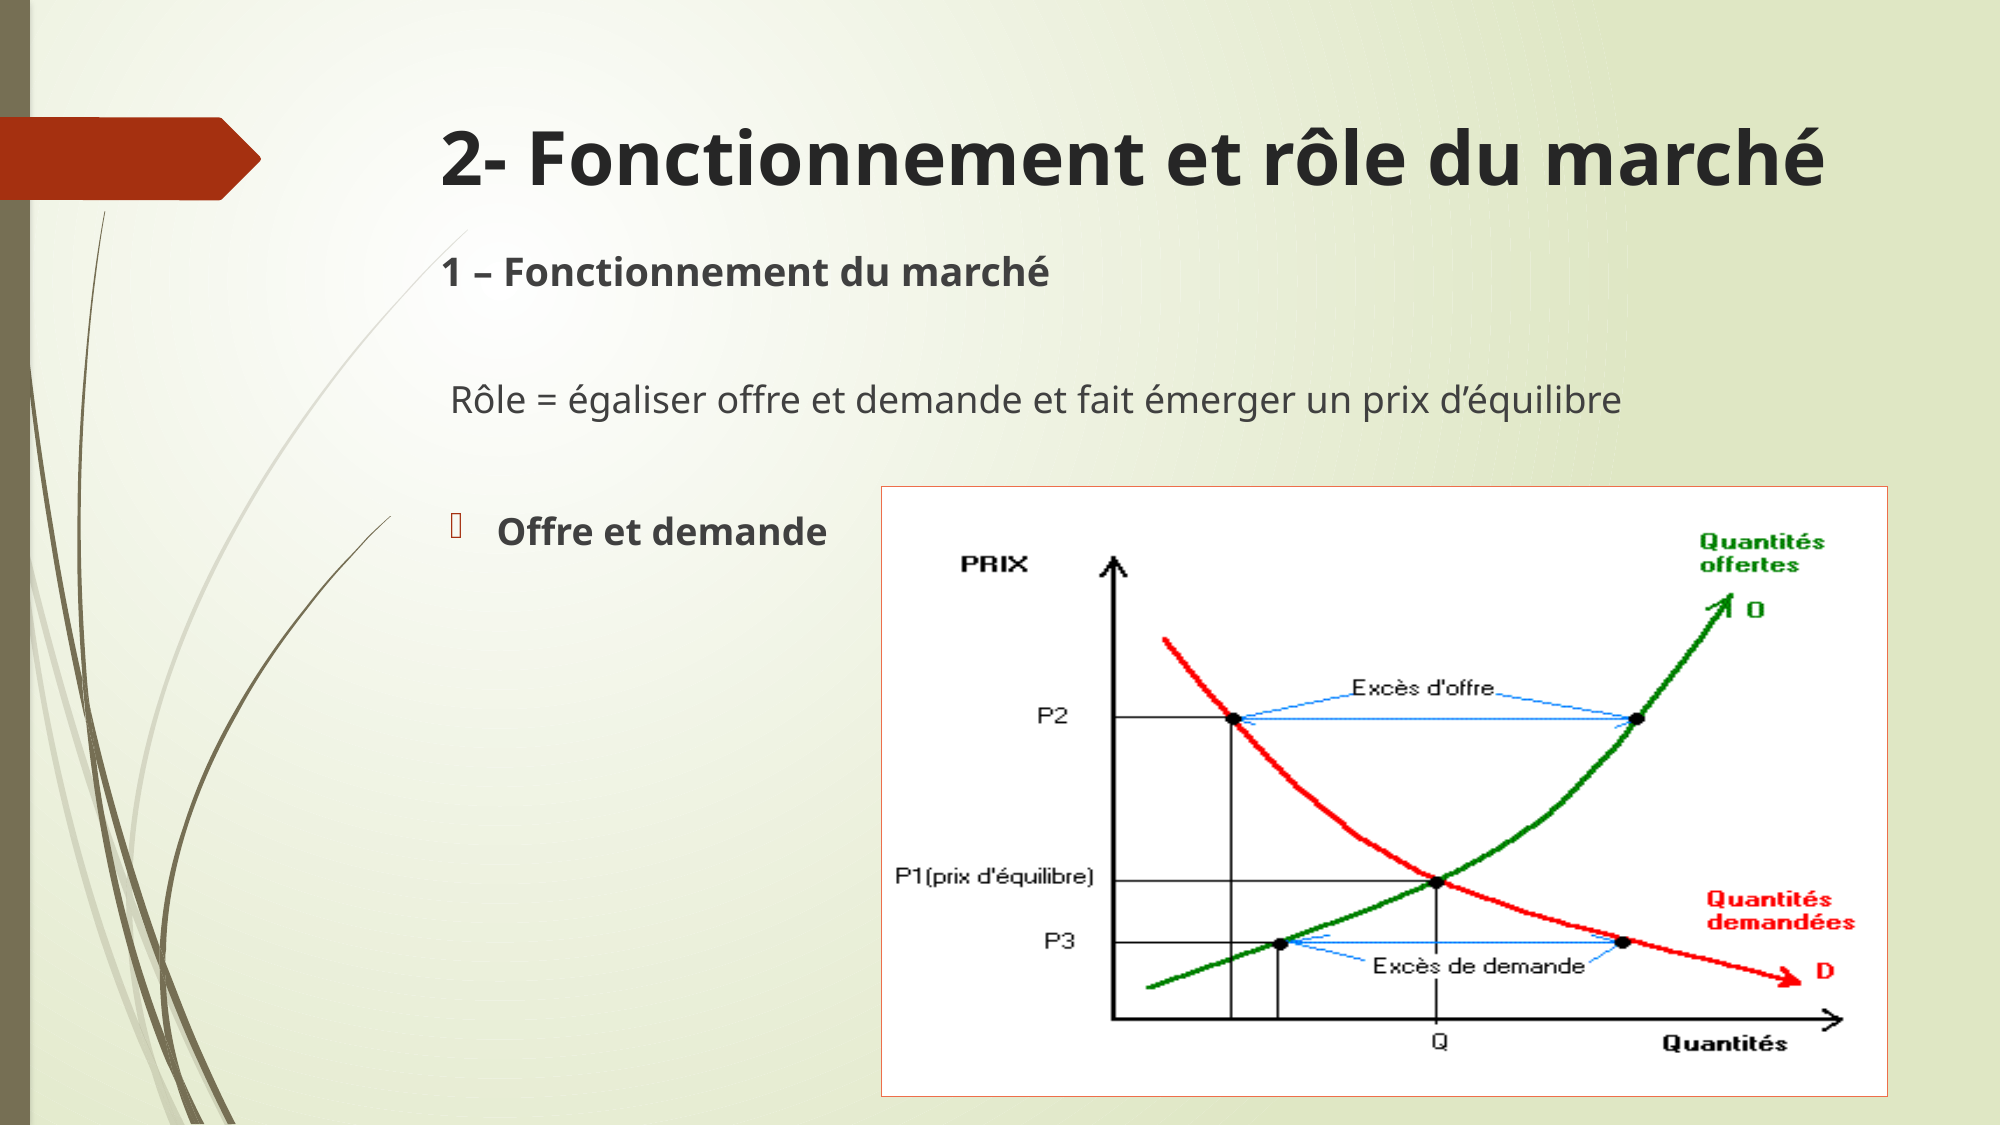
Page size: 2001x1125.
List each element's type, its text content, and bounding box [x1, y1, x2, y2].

picture [881, 486, 1888, 1098]
list 1 – Fonctionnement du marché Rôle = égaliser offre et demande et fait émerger un prix d’équilibre Offre et demande [425, 239, 1888, 1069]
title 2- Fonctionnement et rôle du marché [425, 102, 1888, 239]
